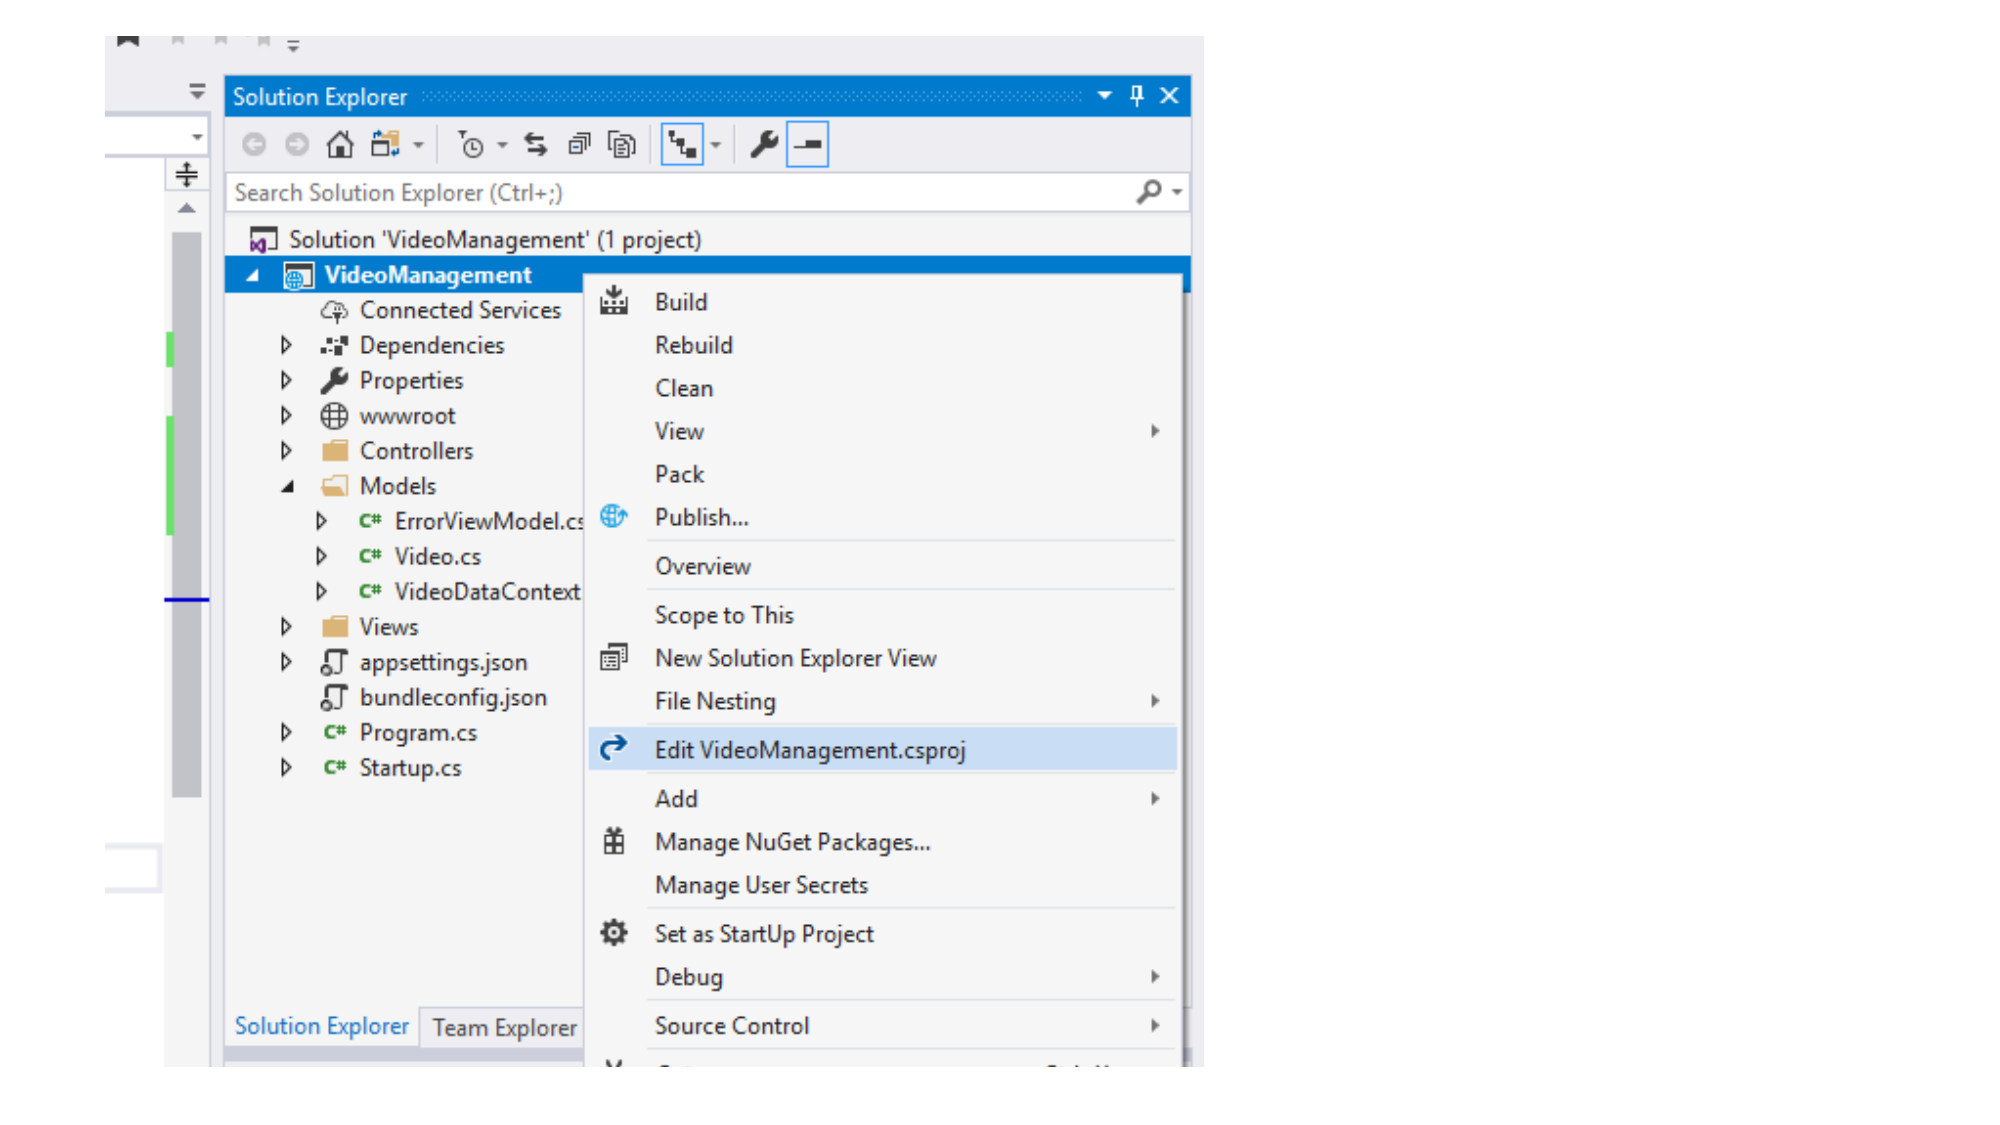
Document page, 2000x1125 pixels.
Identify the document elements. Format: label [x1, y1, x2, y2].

picture [104, 36, 1205, 1067]
